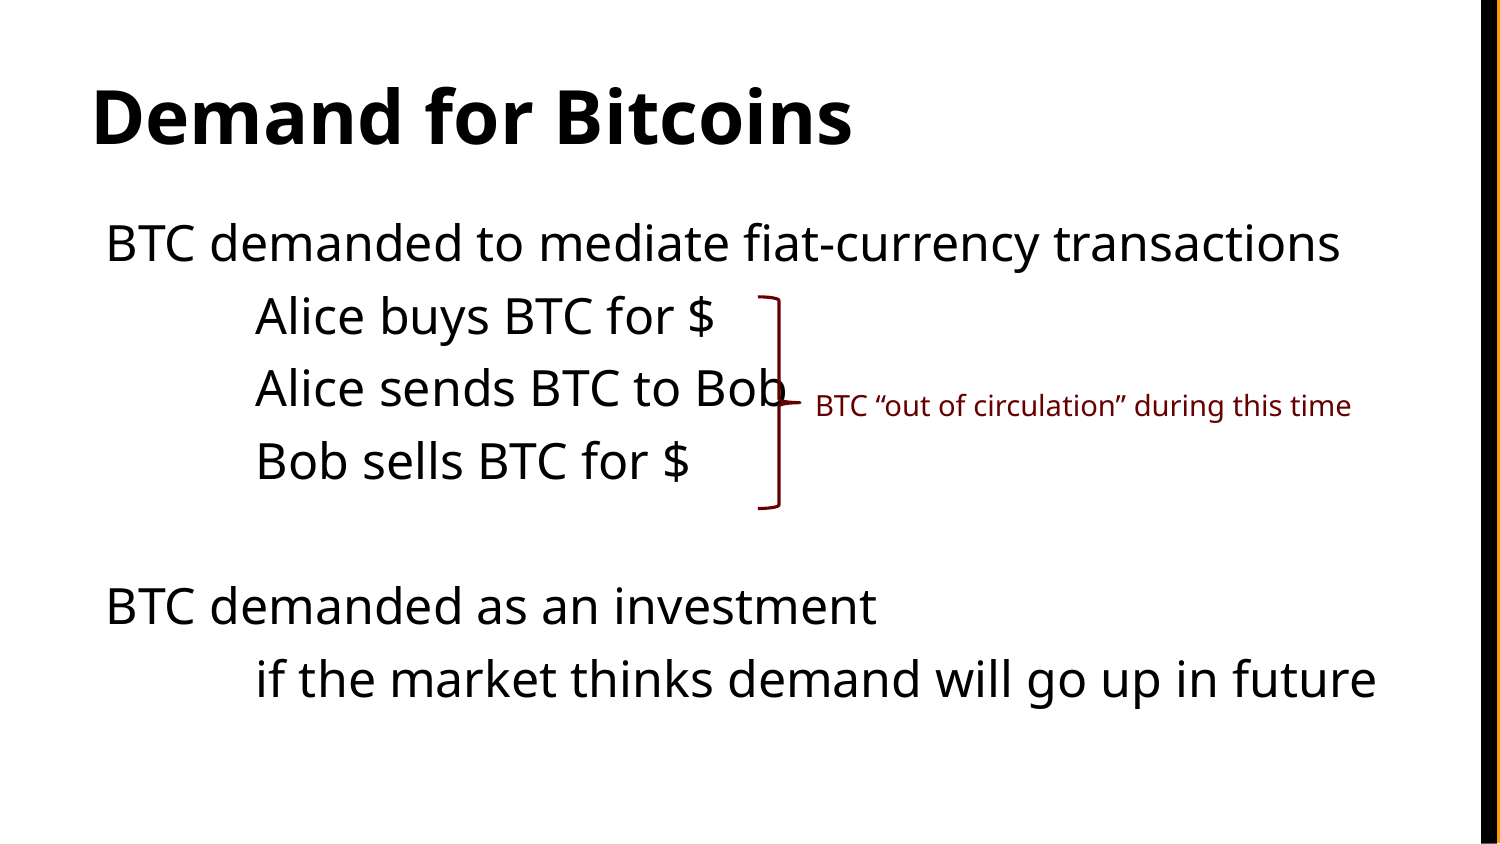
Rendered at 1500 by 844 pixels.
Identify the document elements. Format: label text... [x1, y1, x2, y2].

text_box [757, 296, 799, 509]
text_box BTC “out of circulation” during this time [799, 371, 1400, 447]
title Demand for Bitcoins [75, 33, 1425, 175]
list BTC demanded to mediate fiat-currency transactions Alice buys BTC for $ Alice sends BTC to Bob Bob sells BTC for $ BTC demanded as an investment if the market thinks demand will go up in future [90, 196, 1441, 808]
